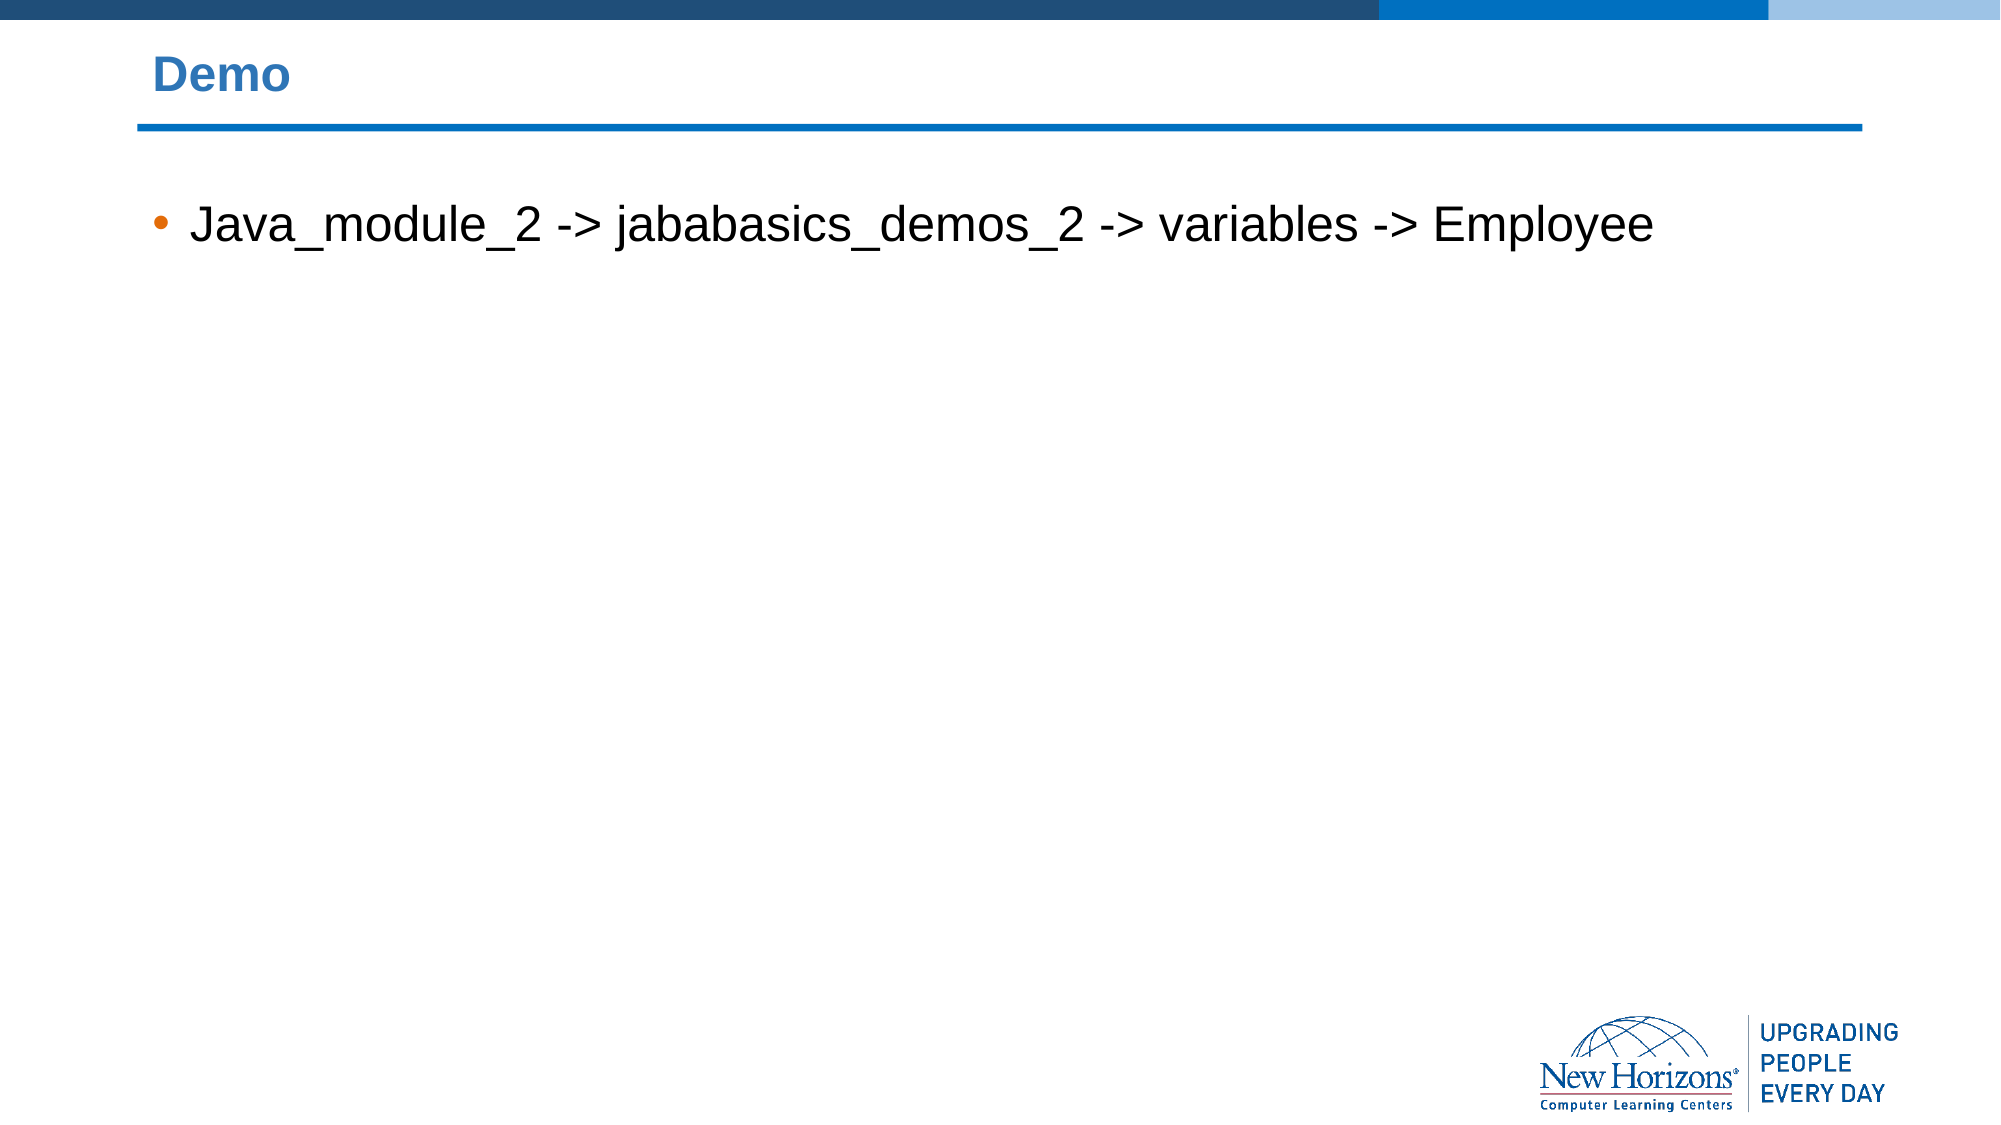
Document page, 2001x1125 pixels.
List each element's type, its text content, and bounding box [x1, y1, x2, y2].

list Java_module_2 -> jababasics_demos_2 -> variables -> Employee [137, 190, 1863, 1013]
title Demo [137, 36, 1863, 115]
picture [1537, 1010, 1904, 1114]
